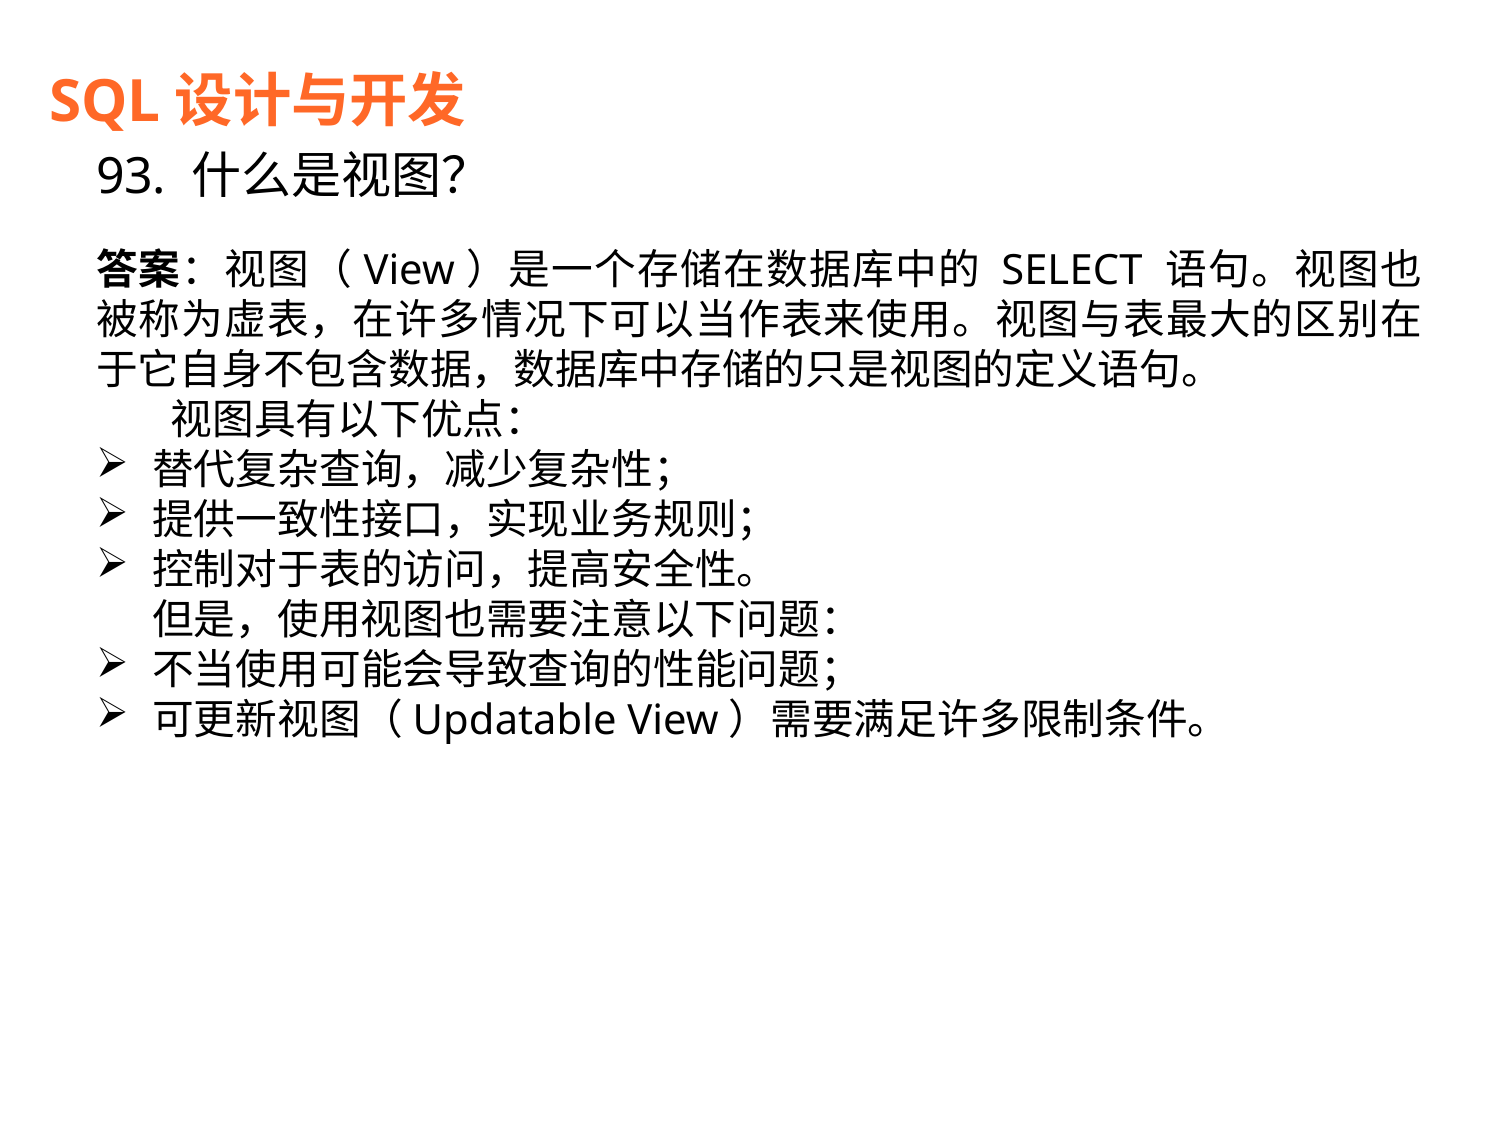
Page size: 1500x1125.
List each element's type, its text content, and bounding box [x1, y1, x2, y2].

text_box SQL设计与开发 [35, 0, 538, 141]
text_box 答案：视图（View）是一个存储在数据库中的 SELECT 语句。视图也被称为虚表，在许多情况下可以当作表来使用。视图与表最大的区别在于它自身不包含数据，数据库中存储的只是视图的定义语句。 视图具有以下优点： 替代复杂查询，减少复杂性； 提供一致性接口，实现业务规则； 控制对于表的访问，提高安全性。 但是，使用视图也需要注意以下问题： 不当使用可能会导致查询的性能问题； 可更新视图（Updatable View）需要满足许多限制条件。 [81, 235, 1437, 751]
text_box 93. 什么是视图？ [81, 135, 1437, 211]
